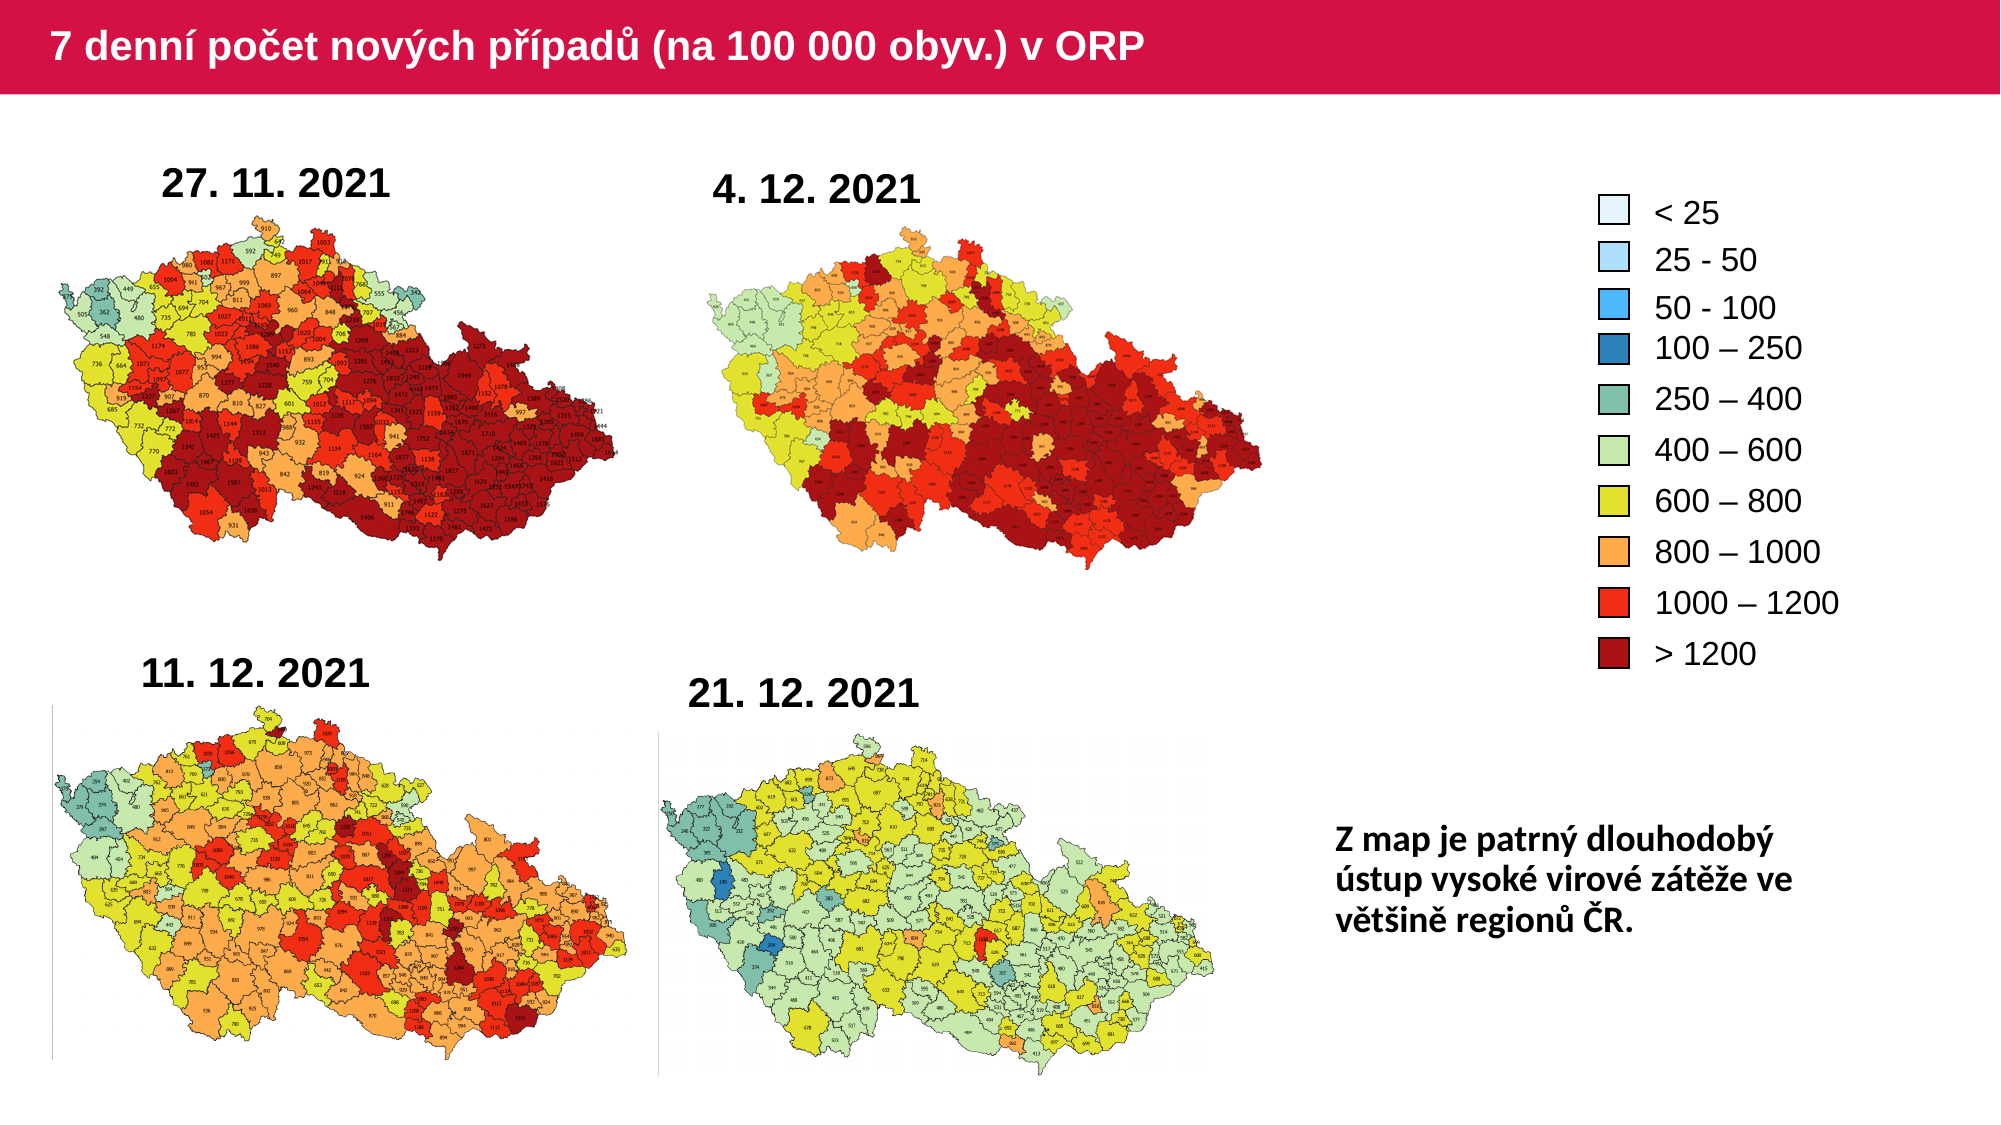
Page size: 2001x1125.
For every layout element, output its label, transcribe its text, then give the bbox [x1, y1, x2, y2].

picture [52, 705, 630, 1060]
text_box [1598, 435, 1630, 466]
text_box [1598, 194, 1630, 225]
text_box Z map je patrný dlouhodobý ústup vysoké virové zátěže ve většině regionů ČR. [1320, 811, 1879, 954]
text_box 800 – 1000 [1639, 523, 1837, 578]
text_box 21. 12. 2021 [673, 658, 935, 724]
text_box 1000 – 1200 [1640, 574, 1855, 629]
text_box 600 – 800 [1639, 472, 1818, 523]
title 7 denní počet nových případů (na 100 000 obyv.) v ORP [34, 0, 1696, 95]
text_box 4. 12. 2021 [697, 154, 937, 220]
text_box [1598, 587, 1630, 618]
text_box 50 - 100 [1639, 278, 1792, 334]
text_box 11. 12. 2021 [126, 638, 386, 703]
picture [658, 732, 1217, 1076]
text_box > 1200 [1639, 625, 1773, 680]
picture [696, 220, 1273, 575]
text_box [1598, 536, 1630, 567]
text_box [1598, 384, 1630, 415]
text_box [1598, 485, 1630, 517]
text_box < 25 [1639, 184, 1735, 239]
text_box [1598, 333, 1630, 365]
text_box 250 – 400 [1639, 369, 1818, 420]
text_box 400 – 600 [1639, 420, 1818, 472]
text_box 100 – 250 [1639, 318, 1818, 369]
text_box [1598, 241, 1630, 272]
picture [52, 212, 621, 567]
text_box [1598, 288, 1630, 320]
text_box 27. 11. 2021 [146, 148, 406, 212]
text_box 25 - 50 [1639, 231, 1774, 286]
text_box [1598, 637, 1630, 669]
